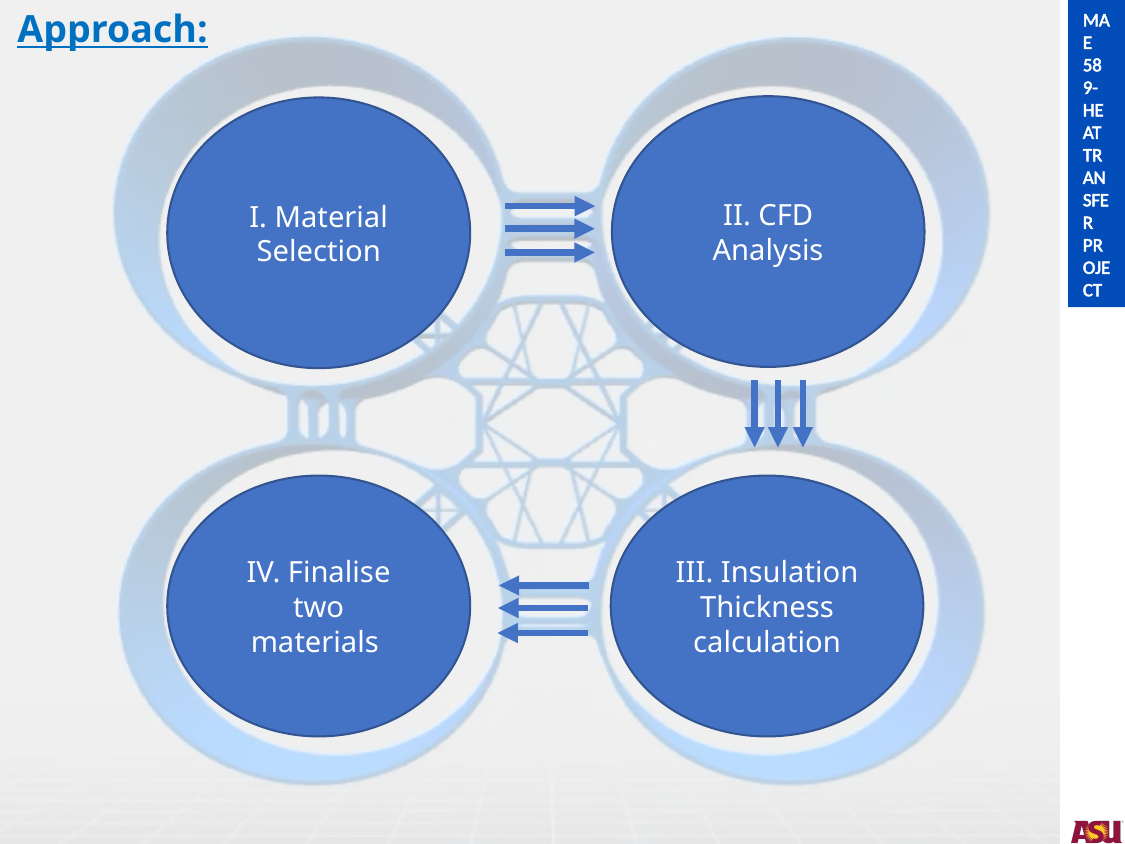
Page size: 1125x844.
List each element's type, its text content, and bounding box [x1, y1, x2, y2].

text_box MAE 589- HEAT TRANSFER PROJECT [1068, 0, 1125, 308]
picture [1064, 813, 1125, 844]
picture [0, 0, 1060, 844]
